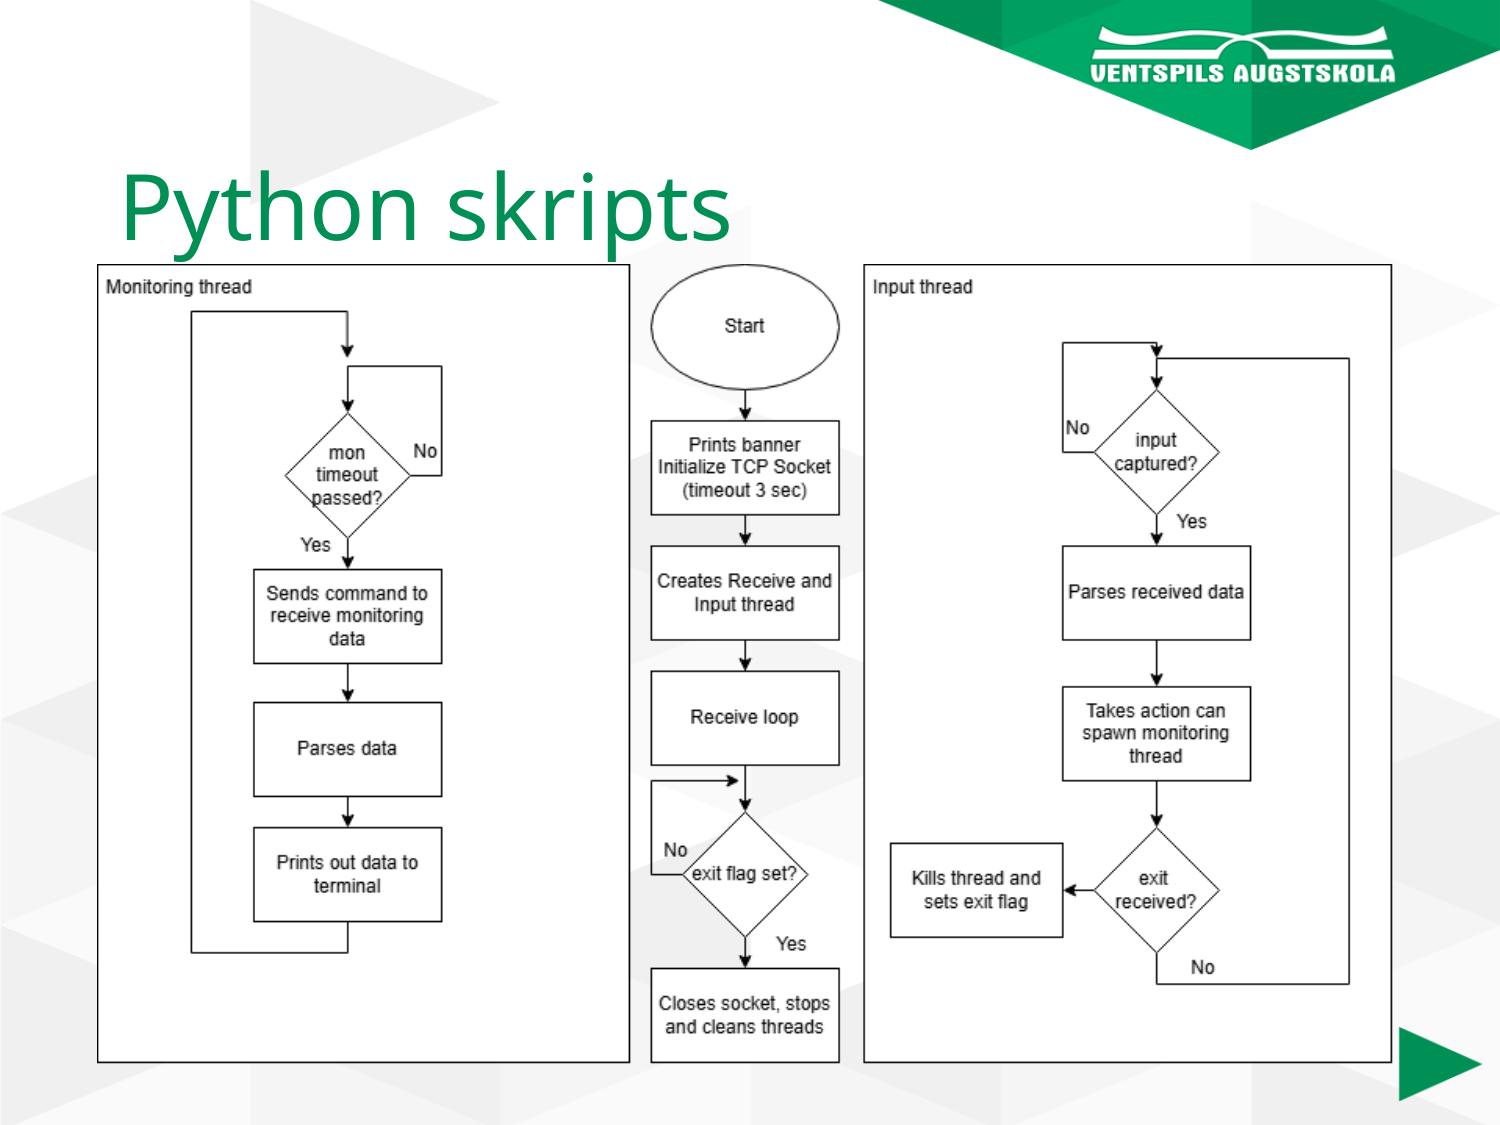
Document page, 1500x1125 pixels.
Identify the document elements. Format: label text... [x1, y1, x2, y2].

slide_number [1393, 1035, 1459, 1095]
title Python skripts [103, 102, 1397, 267]
picture [0, 0, 1500, 1125]
